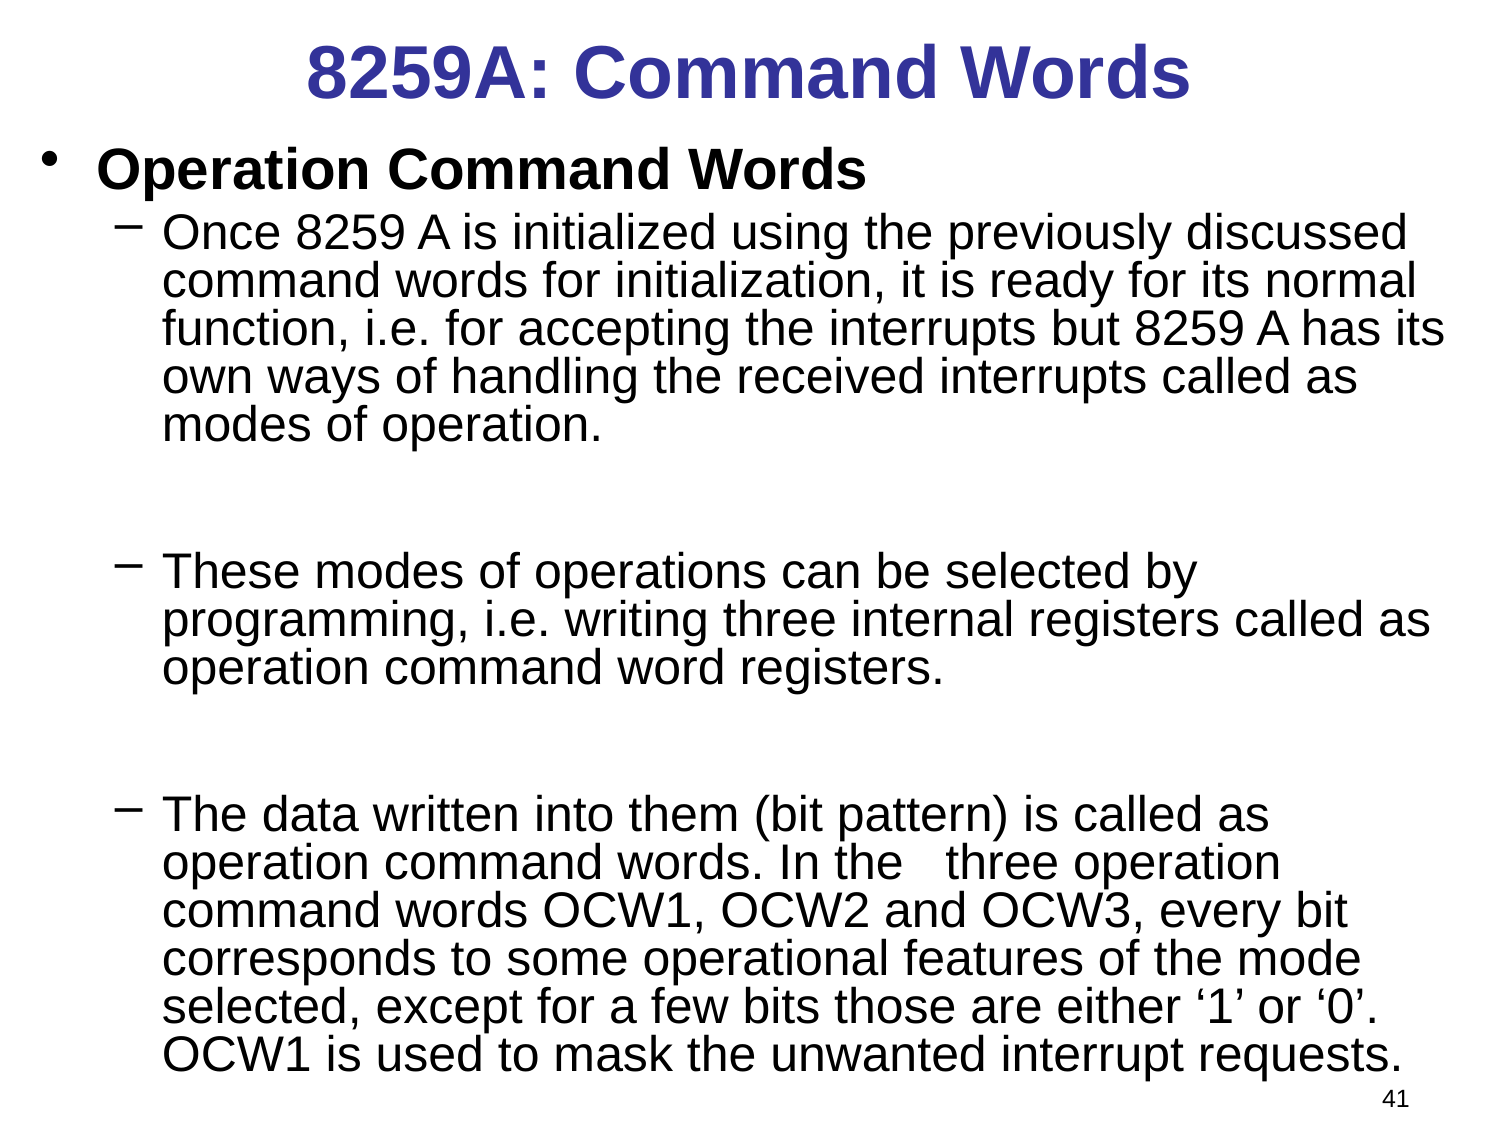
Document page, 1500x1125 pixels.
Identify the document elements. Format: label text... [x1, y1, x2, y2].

list Operation Command Words Once 8259 A is initialized using the previously discussed command words for initialization, it is ready for its normal function, i.e. for accepting the interrupts but 8259 A has its own ways of handling the received interrupts called as modes of operation. These modes of operations can be selected by programming, i.e. writing three internal registers called as operation command word registers. The data written into them (bit pattern) is called as operation command words. In the three operation command words OCW1, OCW2 and OCW3, every bit corresponds to some operational features of the mode selected, except for a few bits those are either ‘1’ or ‘0’. OCW1 is used to mask the unwanted interrupt requests. [24, 137, 1476, 1051]
slide_number 41 [1074, 1074, 1426, 1103]
title 8259A: Command Words [24, 12, 1476, 126]
